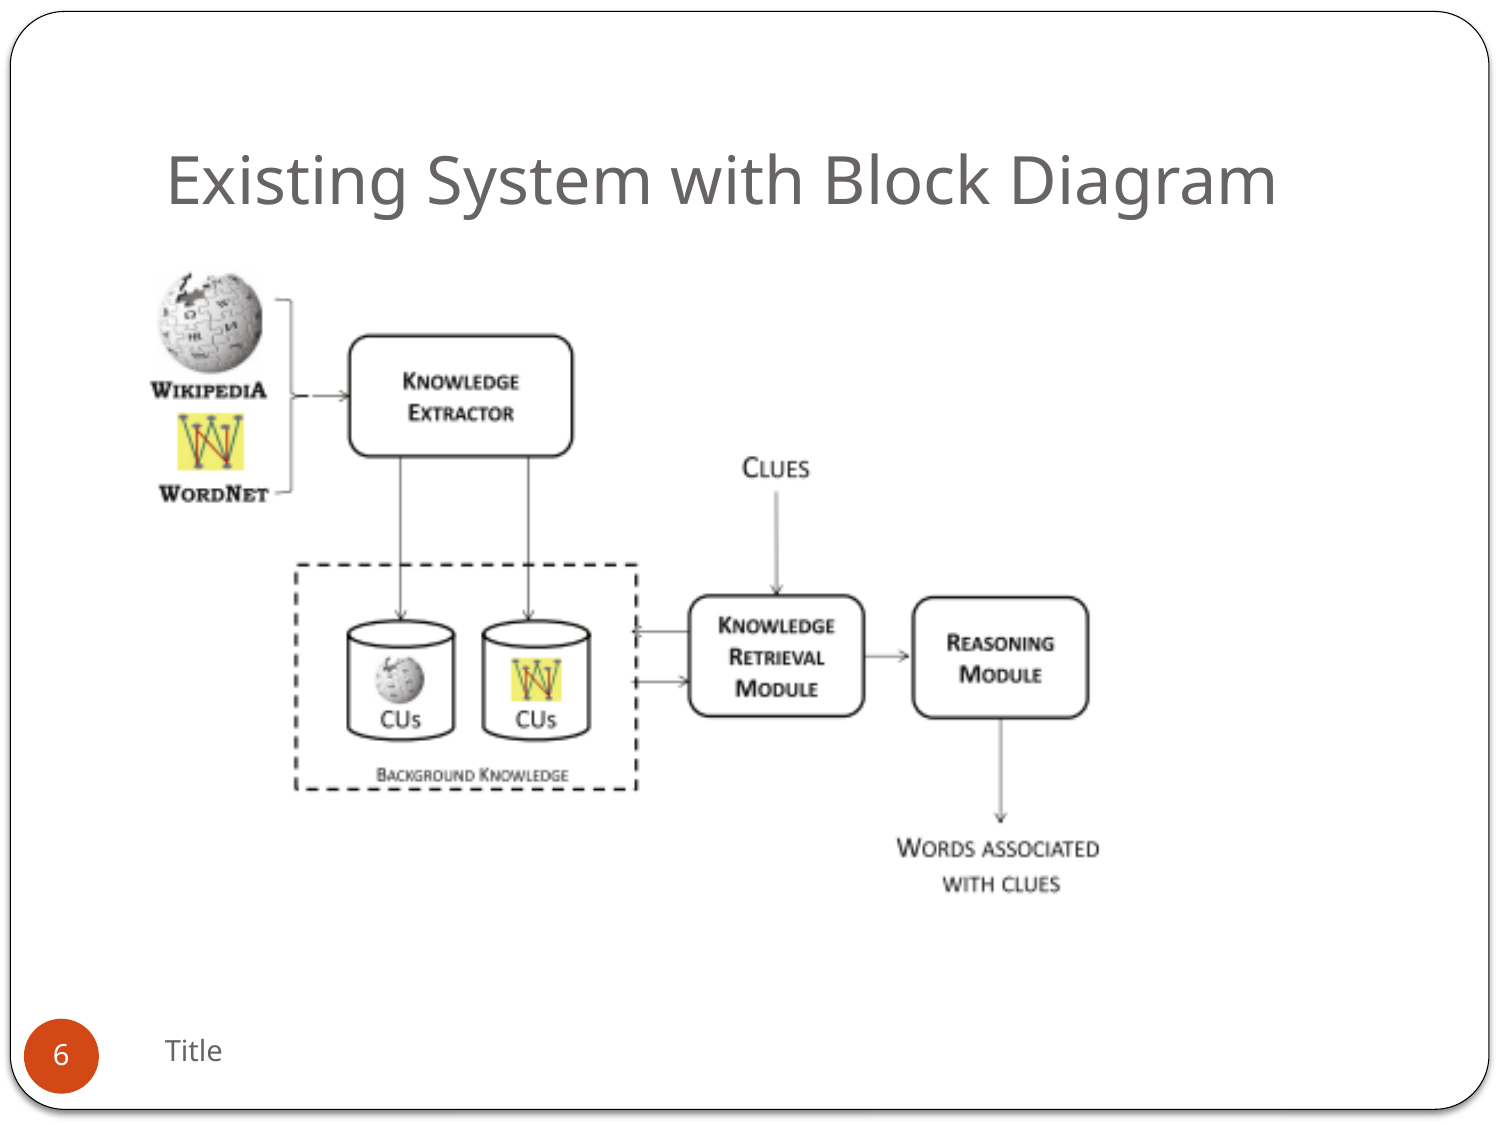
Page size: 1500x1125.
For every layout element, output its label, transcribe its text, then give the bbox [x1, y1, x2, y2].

footer Title [150, 1012, 800, 1088]
slide_number 6 [23, 1018, 99, 1094]
picture [137, 249, 1113, 908]
title Existing System with Block Diagram [149, 44, 1426, 233]
